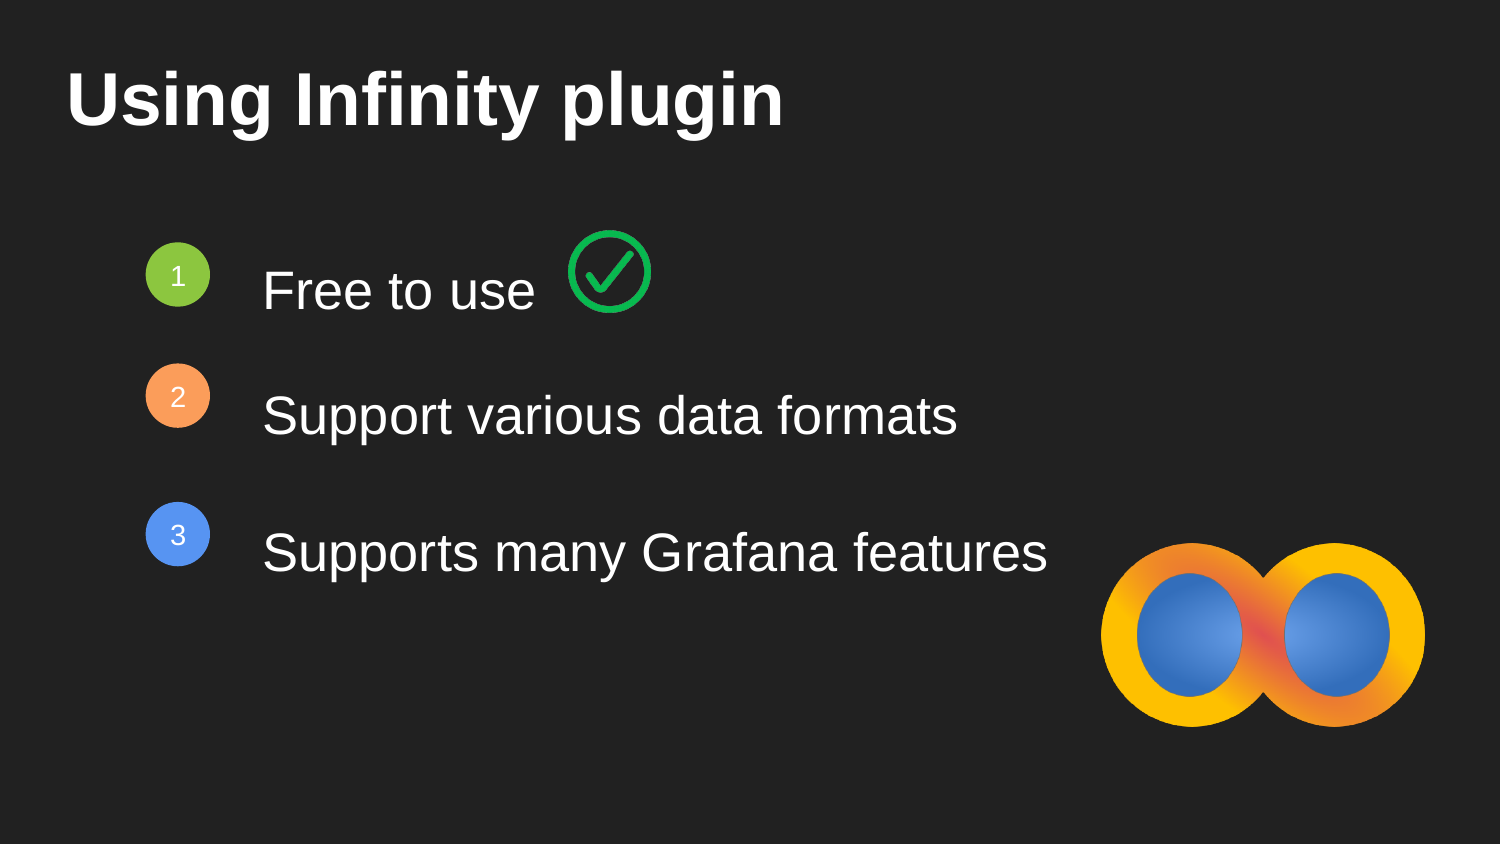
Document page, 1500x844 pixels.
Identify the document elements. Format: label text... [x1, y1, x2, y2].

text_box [145, 345, 1106, 429]
picture [567, 229, 651, 313]
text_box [145, 223, 1391, 320]
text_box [145, 485, 1096, 582]
text_box Support various data formats [247, 332, 1455, 461]
title Using Infinity plugin [51, 35, 1449, 130]
picture [1101, 462, 1425, 786]
